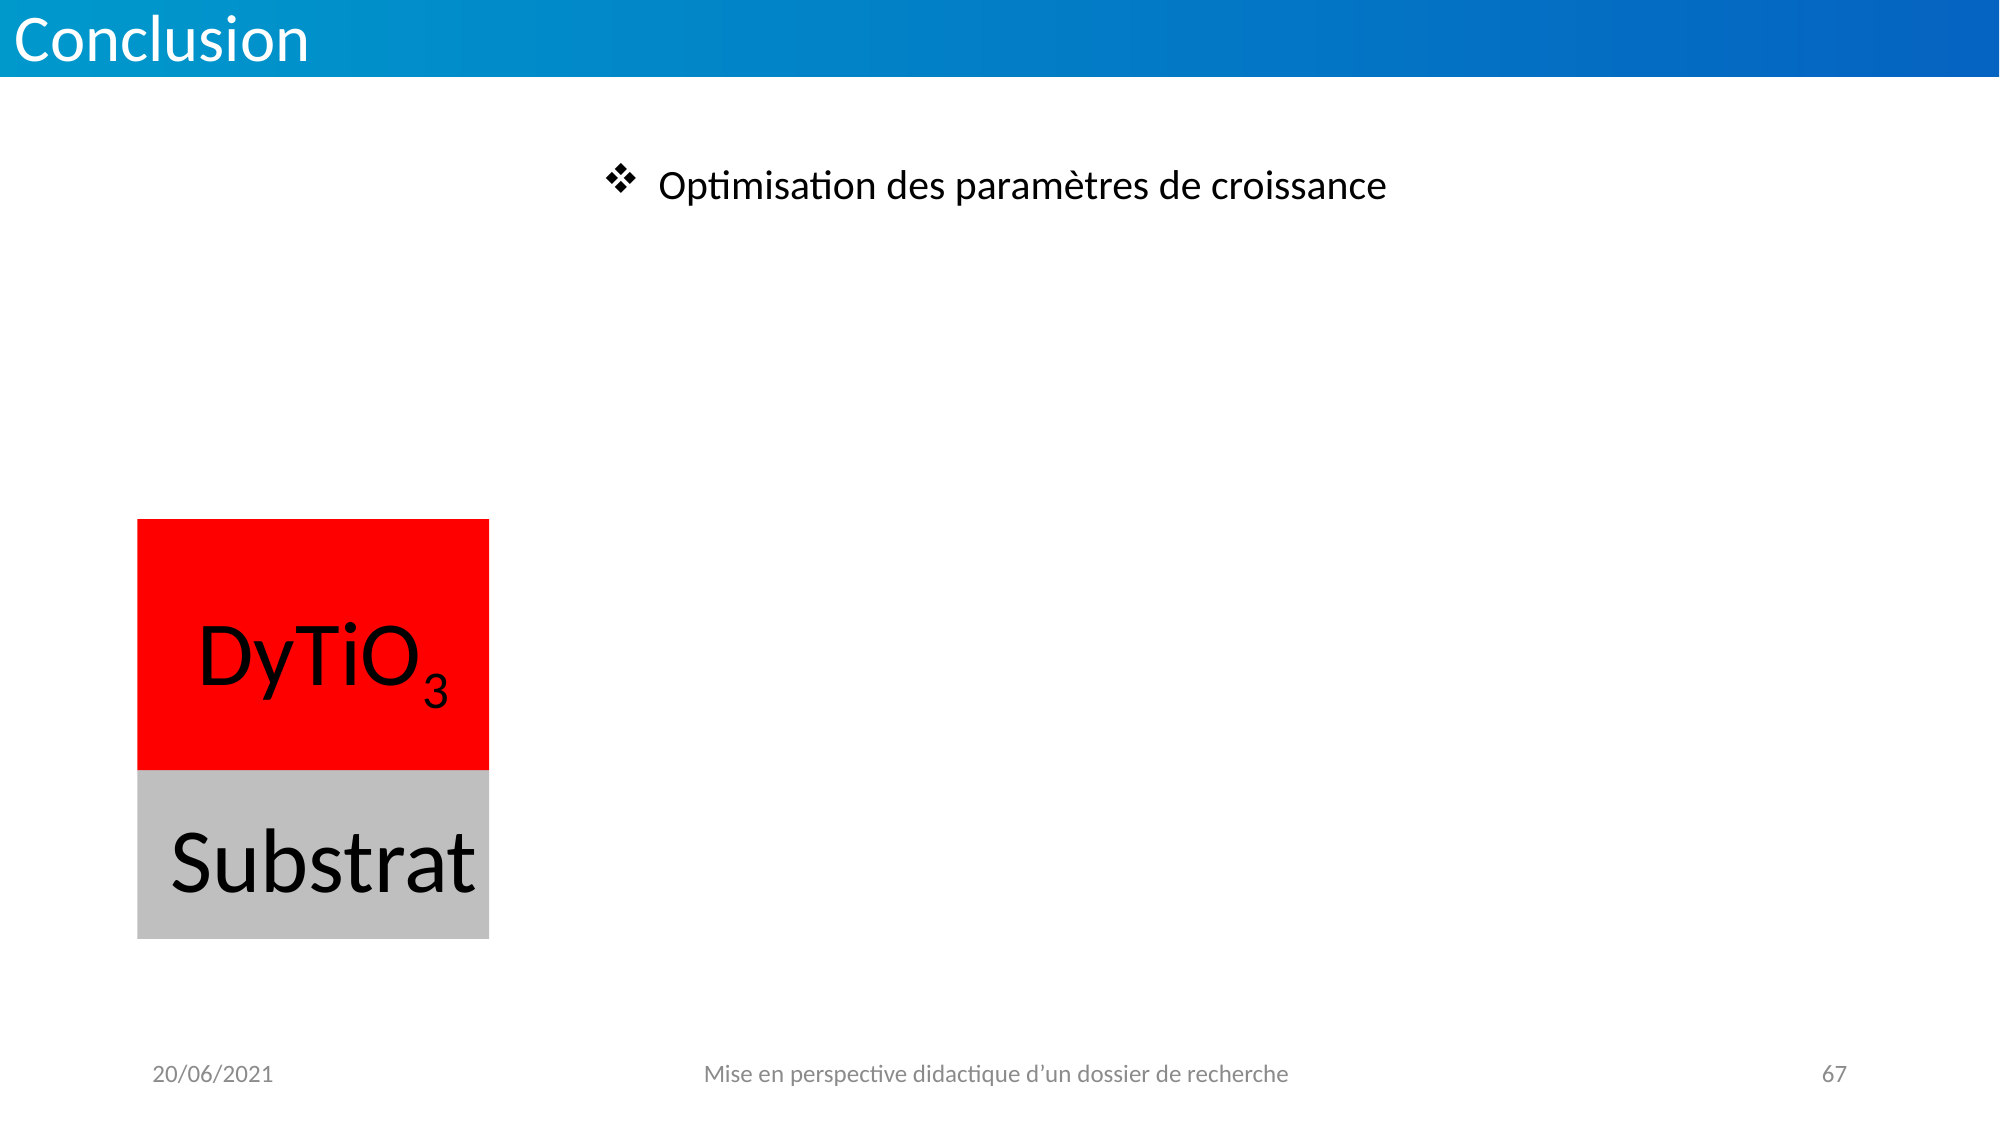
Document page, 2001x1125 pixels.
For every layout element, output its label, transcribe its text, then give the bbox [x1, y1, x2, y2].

text_box Optimisation des paramètres de croissance [66, 150, 1933, 316]
slide_number 67 [1412, 1042, 1863, 1103]
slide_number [137, 1042, 588, 1103]
text_box Conclusion [0, 0, 1355, 83]
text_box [137, 519, 495, 939]
text_box [1355, 0, 2000, 77]
footer Mise en perspective didactique d’un dossier de recherche [662, 1042, 1338, 1103]
